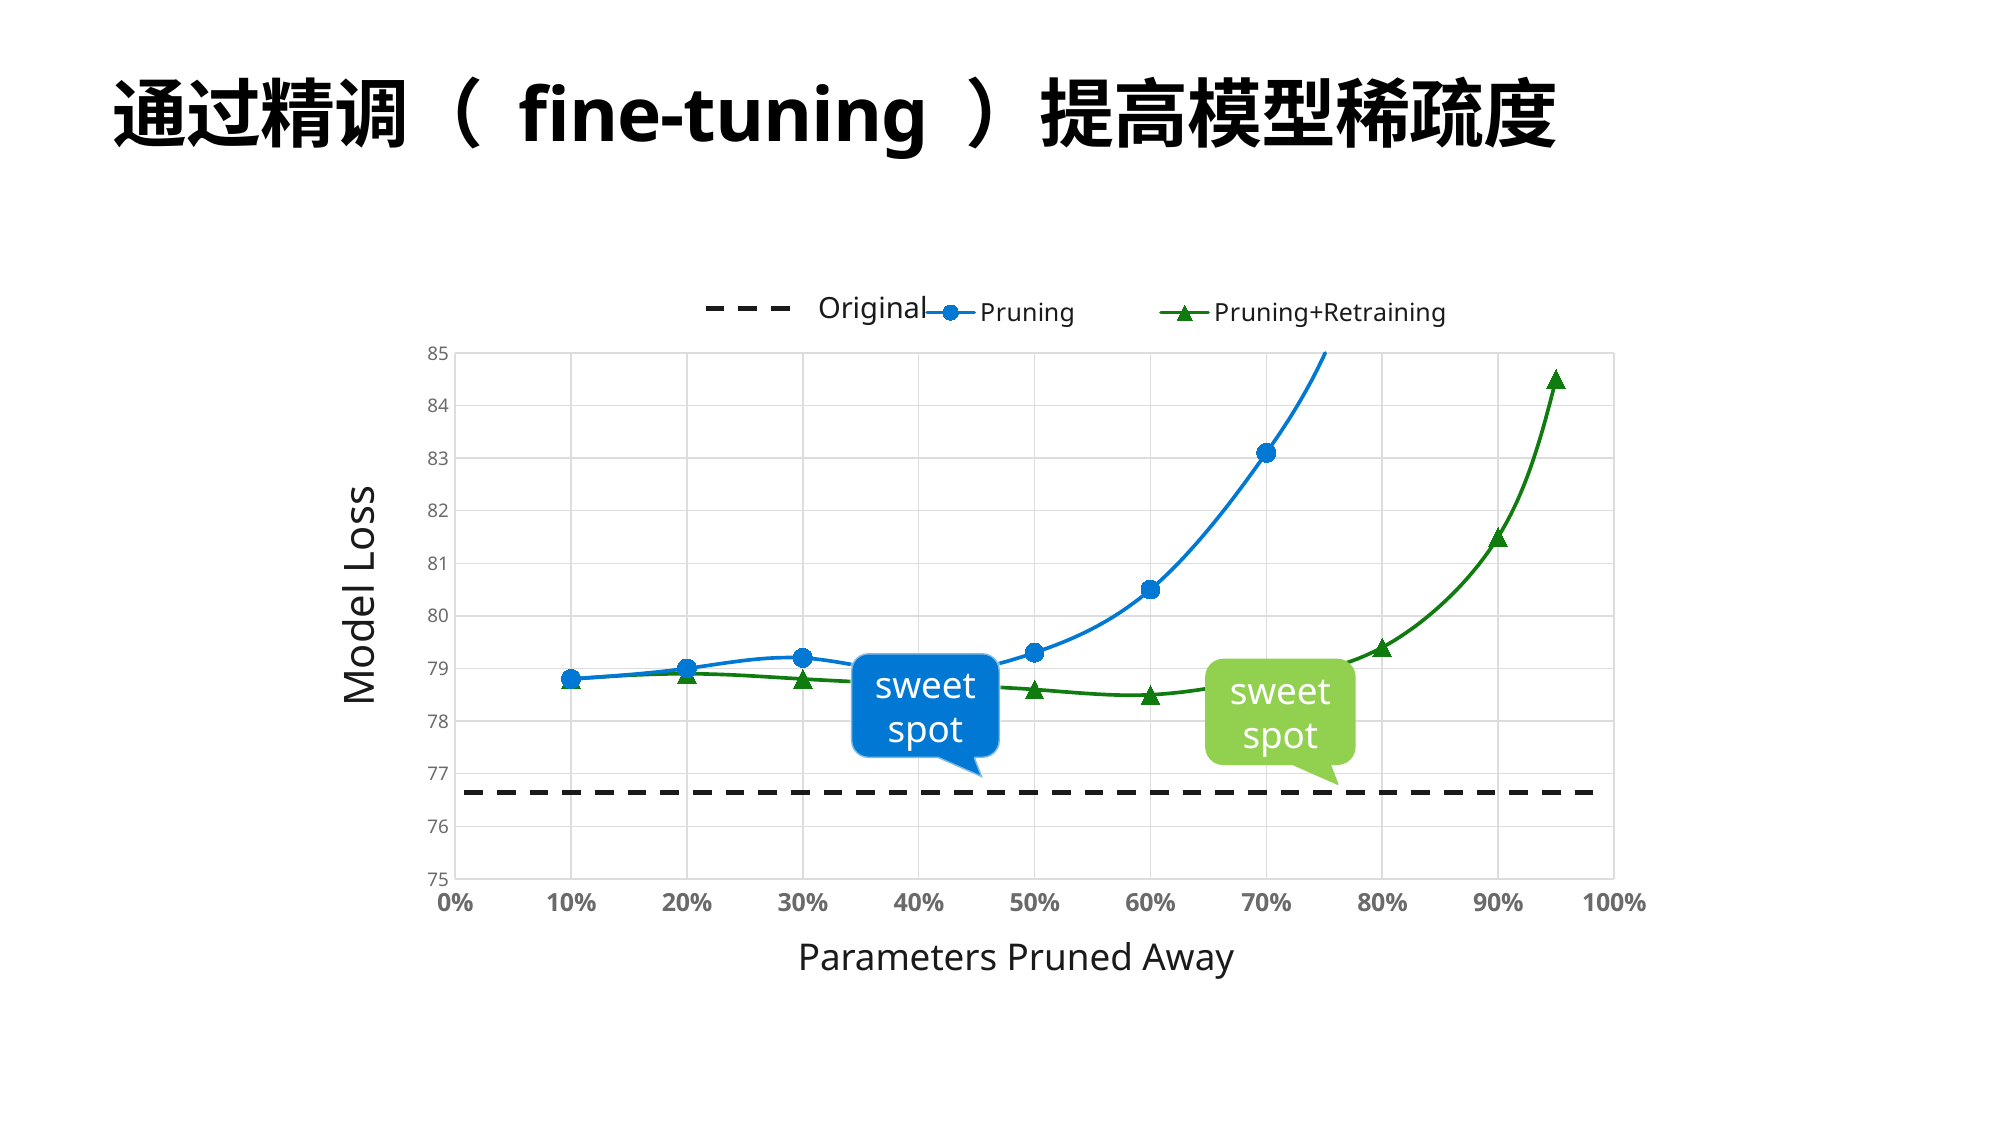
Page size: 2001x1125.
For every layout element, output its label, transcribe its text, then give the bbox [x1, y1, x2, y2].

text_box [297, 268, 1703, 993]
title 通过精调（ fine-tuning ）提高模型稀疏度 [112, 66, 1921, 158]
